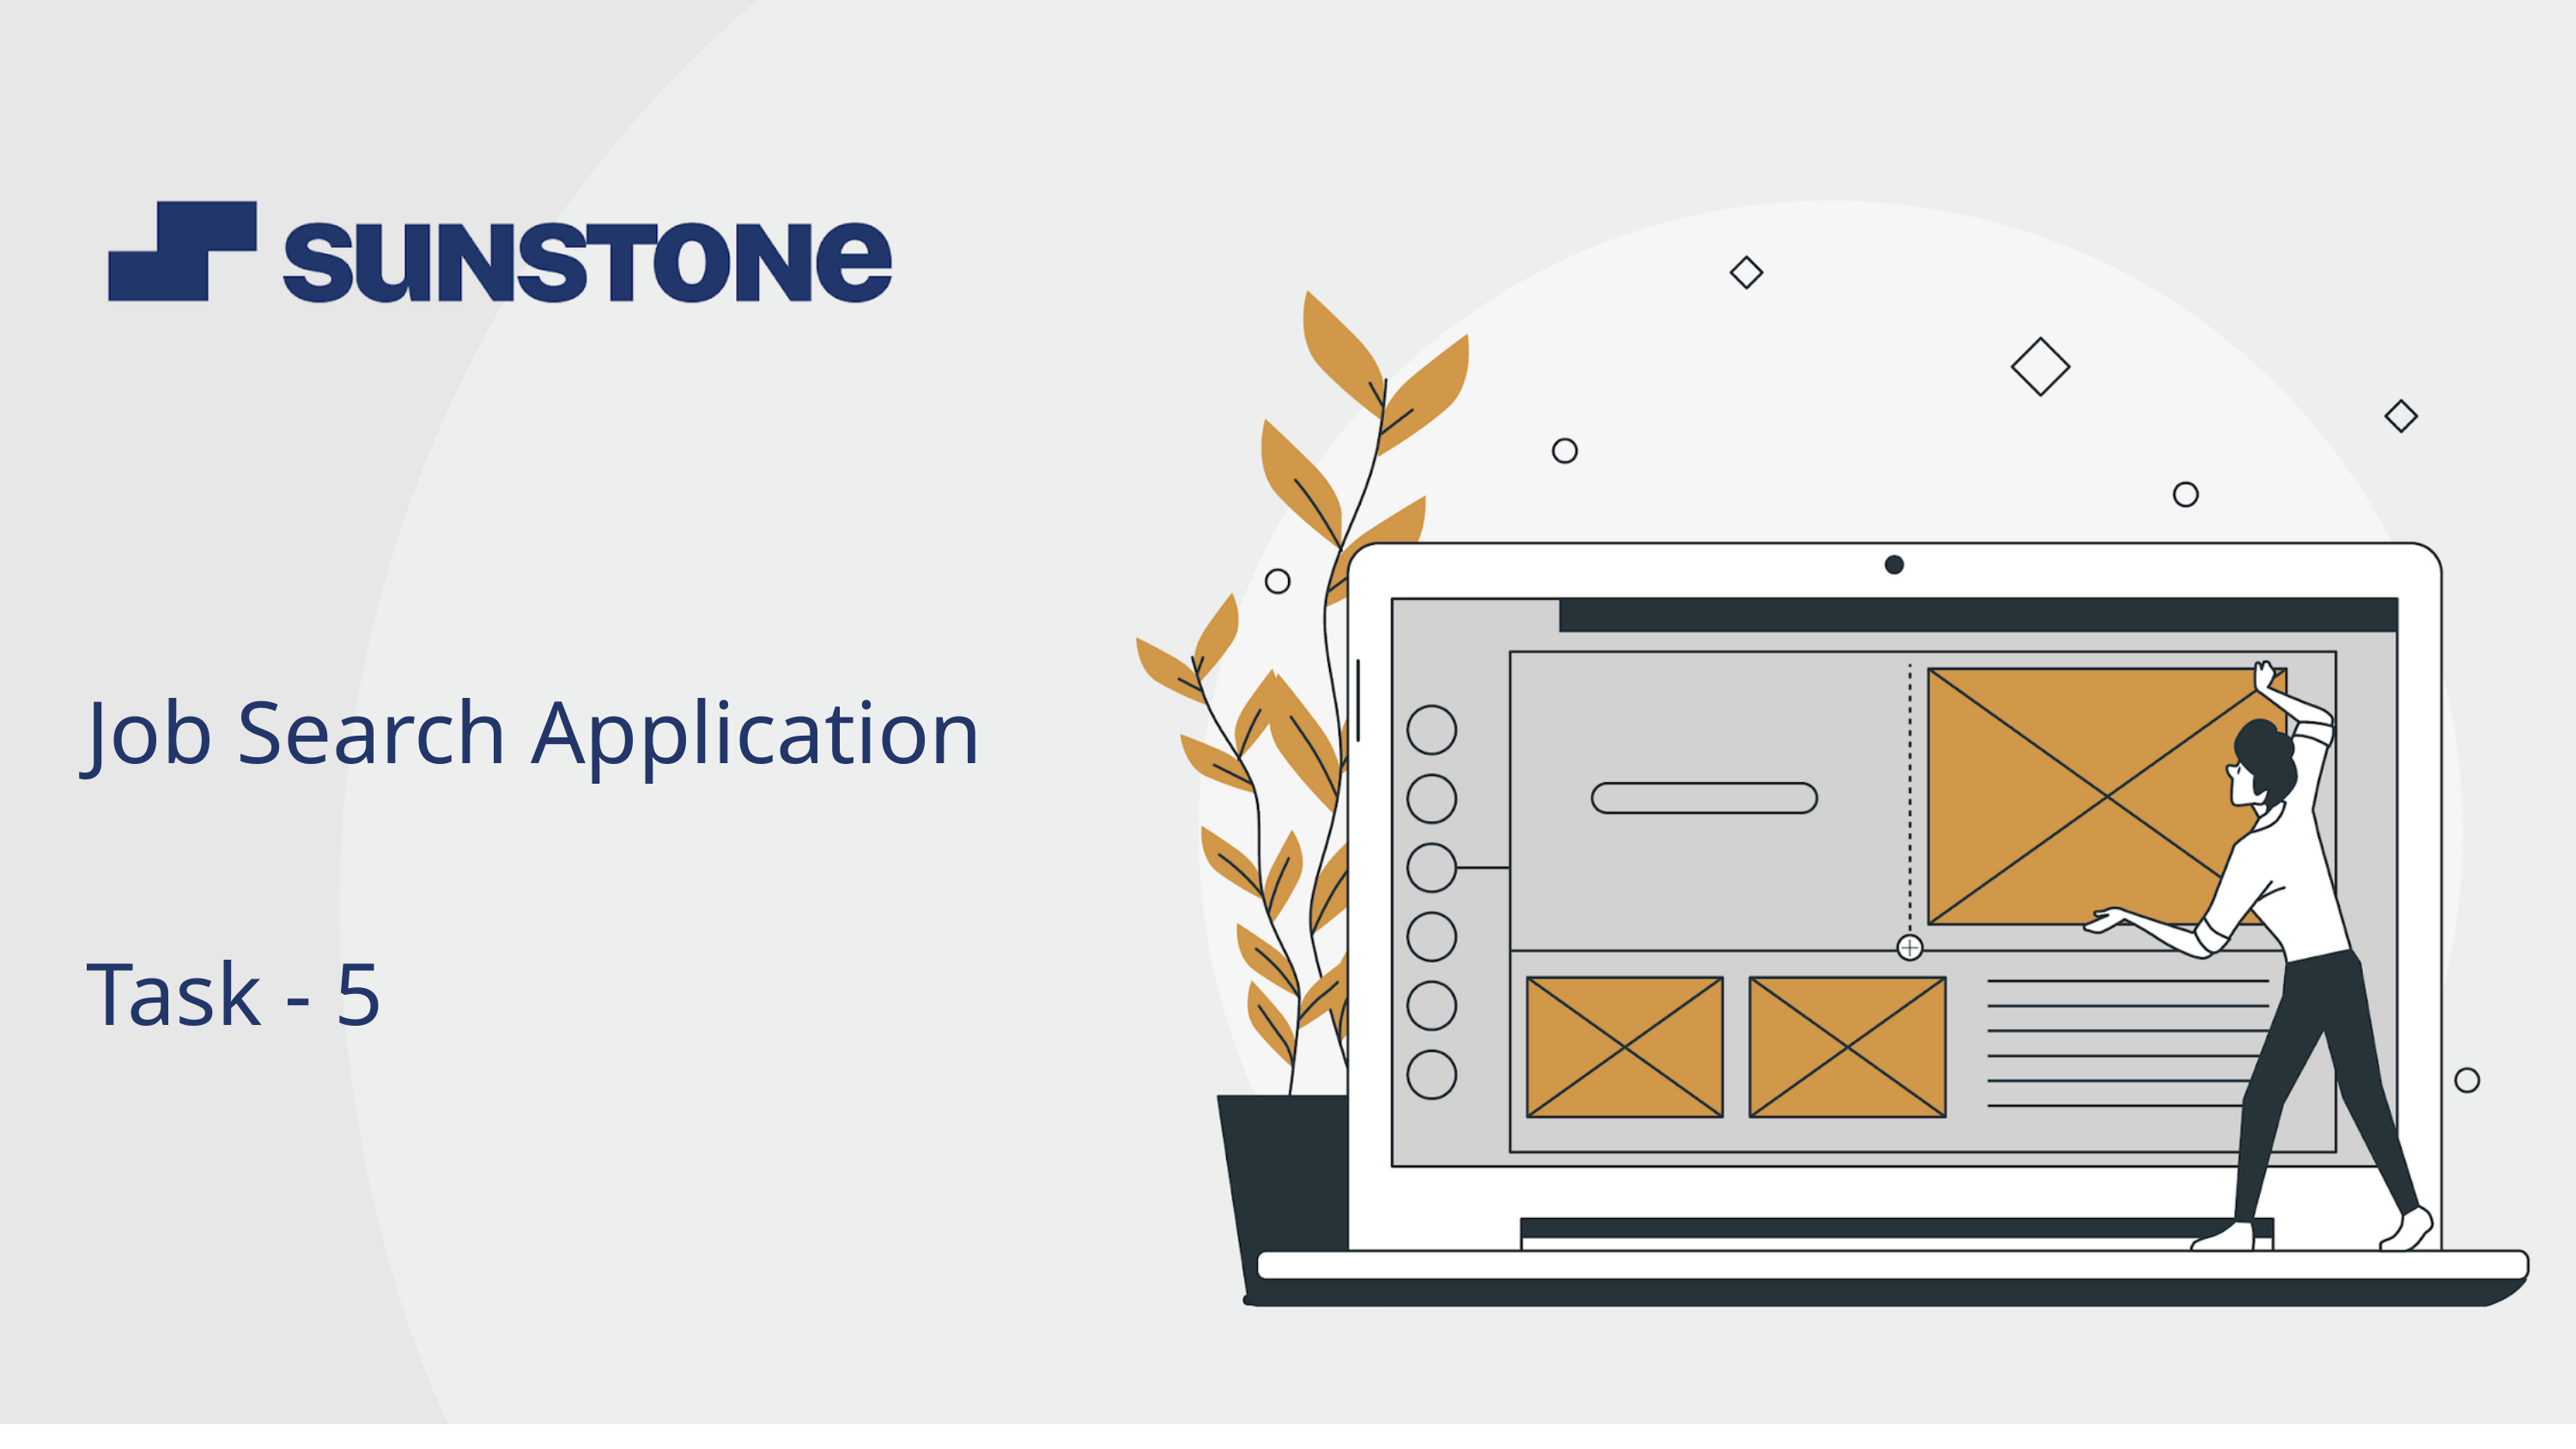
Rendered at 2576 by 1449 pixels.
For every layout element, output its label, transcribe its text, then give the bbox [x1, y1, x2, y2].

text_box [0, 0, 2576, 1425]
text_box Job Search Application [86, 677, 1100, 781]
text_box Task - 5 [86, 939, 1100, 1043]
